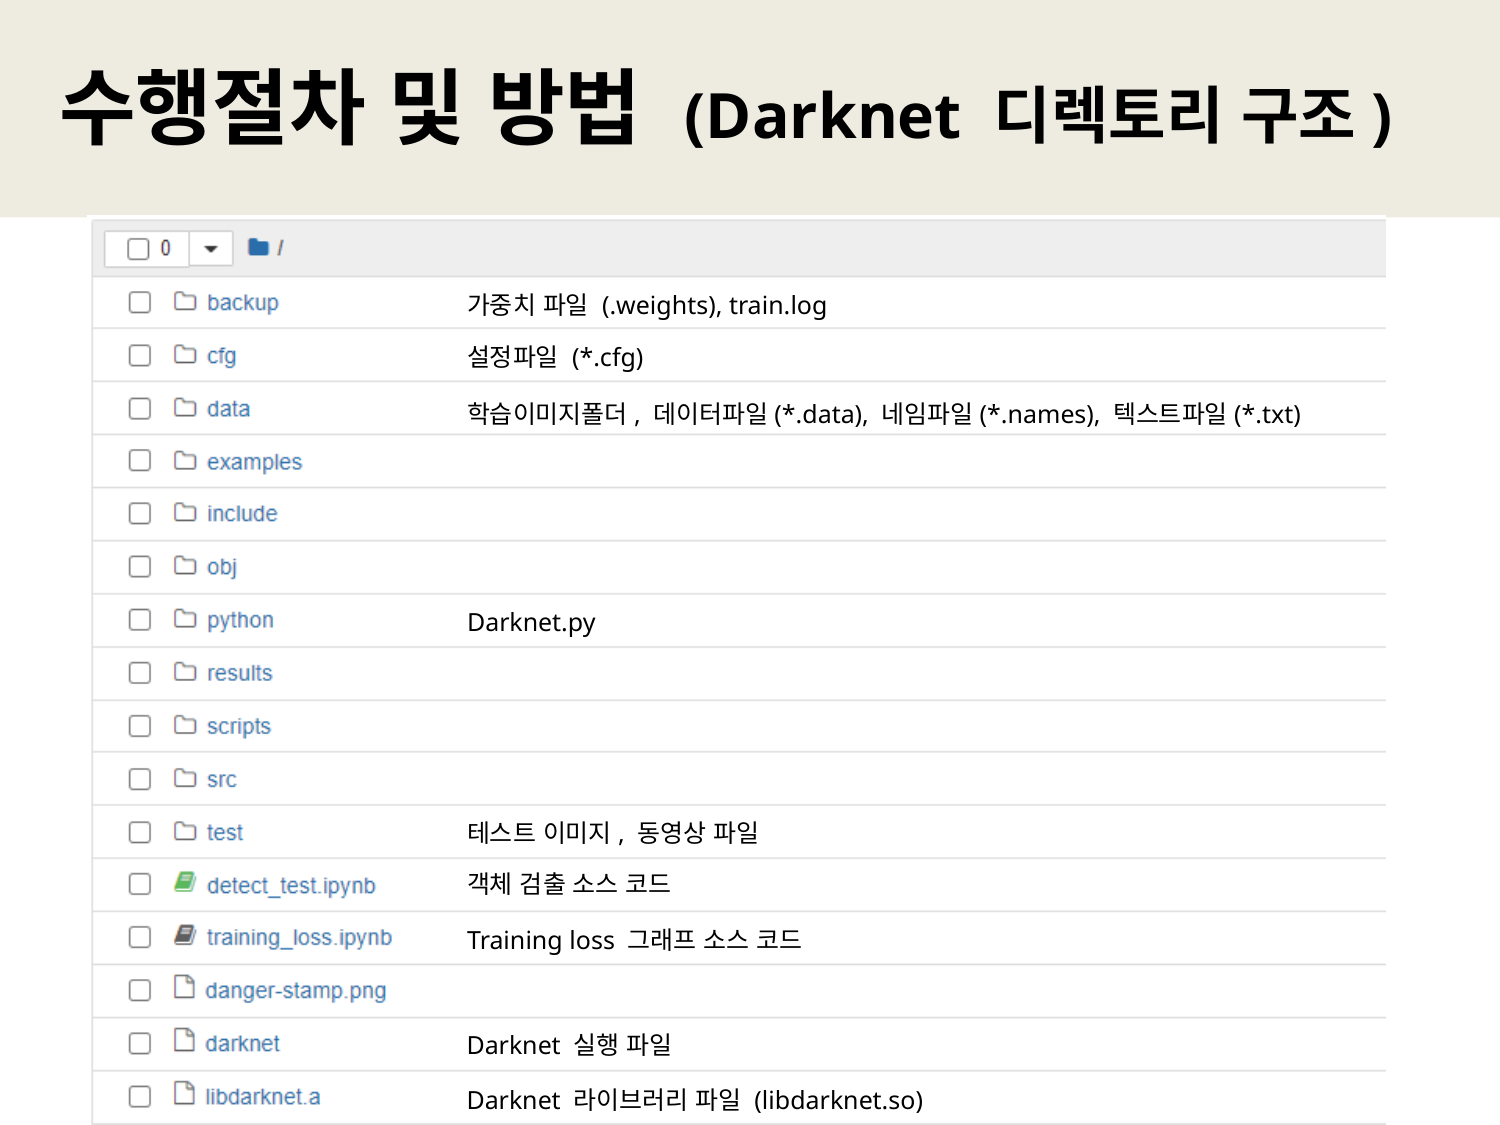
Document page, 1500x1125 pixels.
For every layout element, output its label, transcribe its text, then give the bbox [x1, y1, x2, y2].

text_box [0, 0, 1500, 218]
picture [87, 215, 1387, 1125]
text_box 수행절차 및 방법 (Darknet 디렉토리 구조) [44, 61, 1440, 150]
